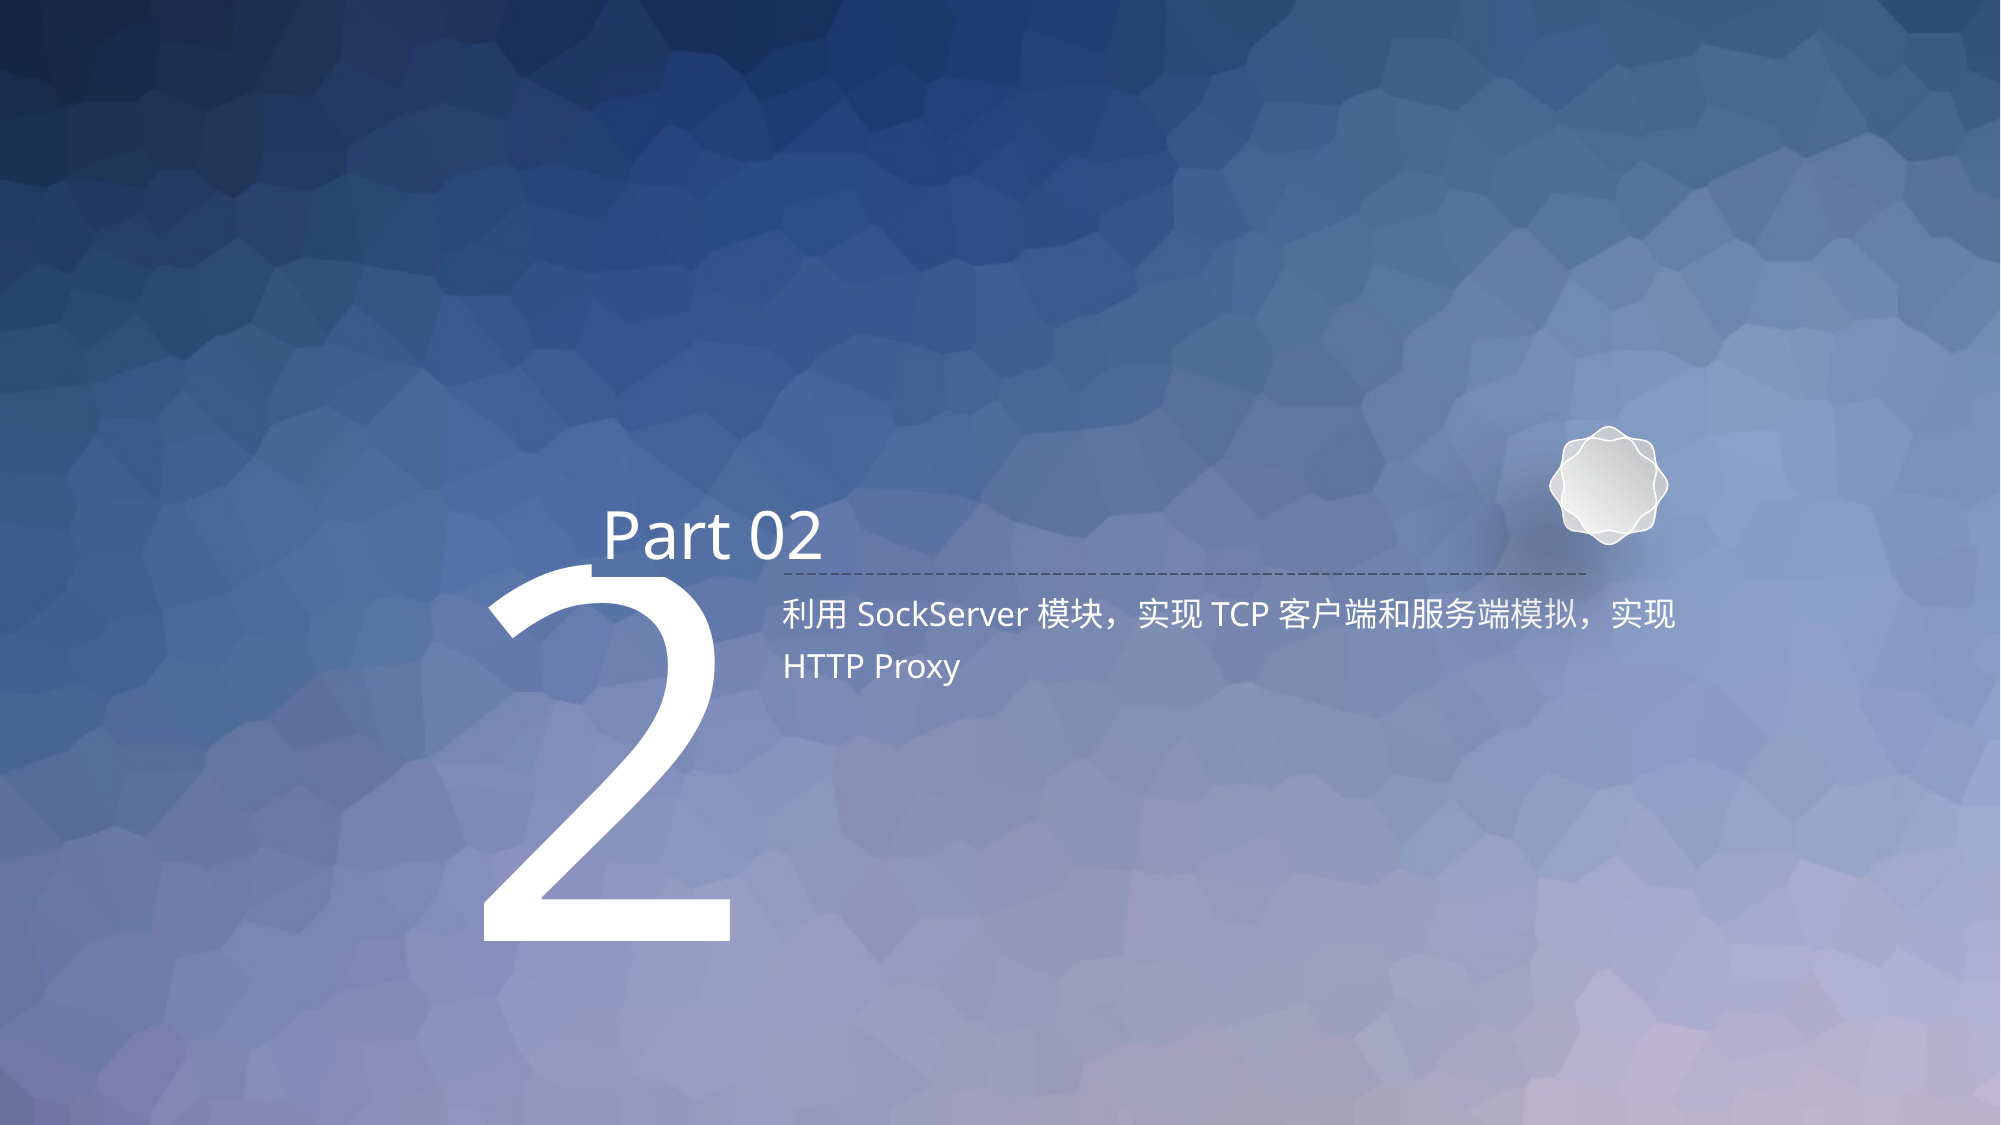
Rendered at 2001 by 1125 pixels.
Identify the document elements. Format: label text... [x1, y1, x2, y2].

text_box [1560, 436, 1658, 535]
text_box [591, 483, 1090, 573]
text_box 2 [239, 100, 978, 1053]
text_box Part 02 [587, 485, 840, 581]
text_box 利用SockServer模块，实现TCP客户端和服务端模拟，实现HTTP Proxy [767, 573, 1730, 693]
picture [0, 0, 2001, 1125]
text_box [1560, 425, 1669, 534]
